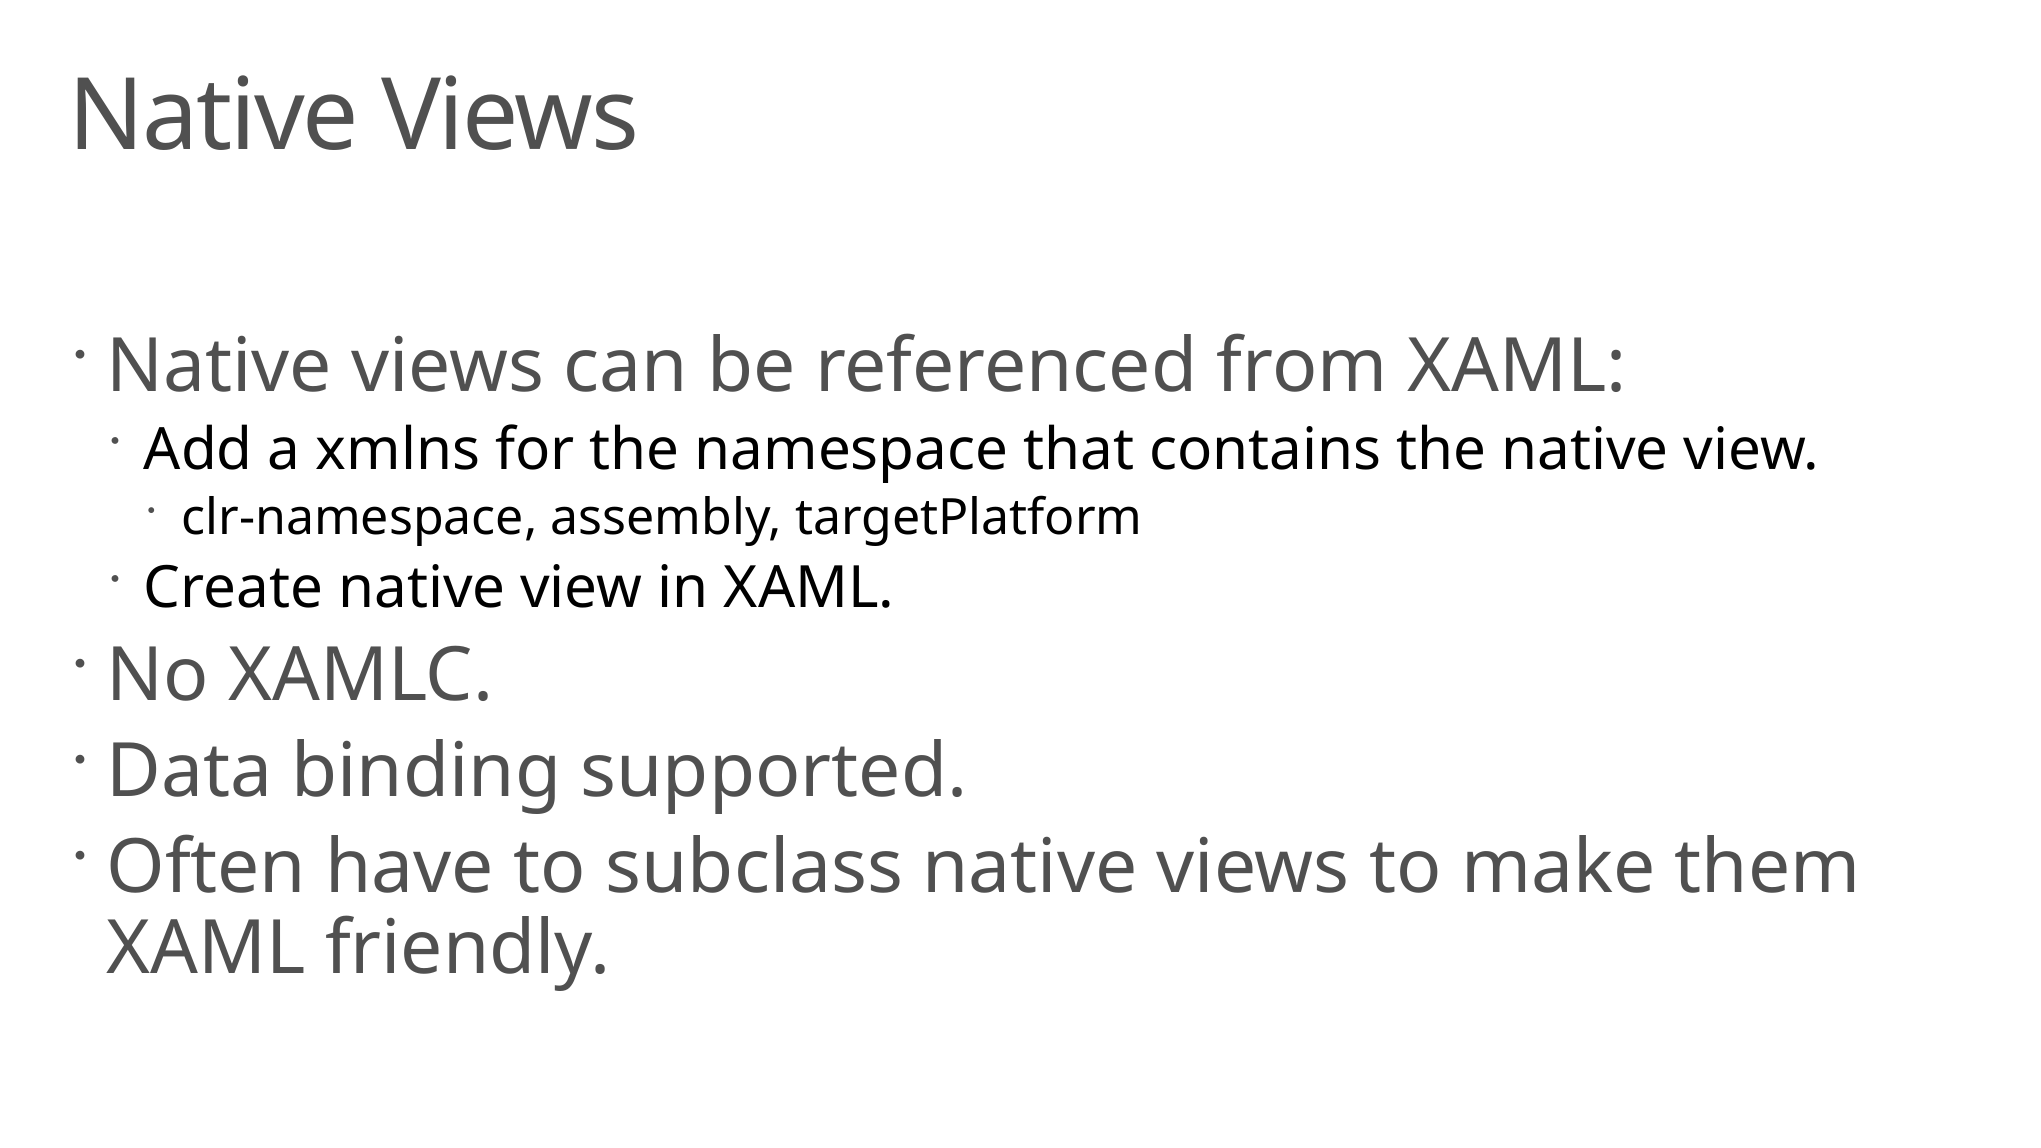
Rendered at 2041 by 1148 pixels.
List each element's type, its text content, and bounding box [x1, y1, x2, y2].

list Native views can be referenced from XAML: Add a xmlns for the namespace that contains the native view. clr-namespace, assembly, targetPlatform Create native view in XAML. No XAMLC. Data binding supported. Often have to subclass native views to make them XAML friendly. [45, 311, 1983, 1028]
title Native Views [45, 48, 1246, 199]
